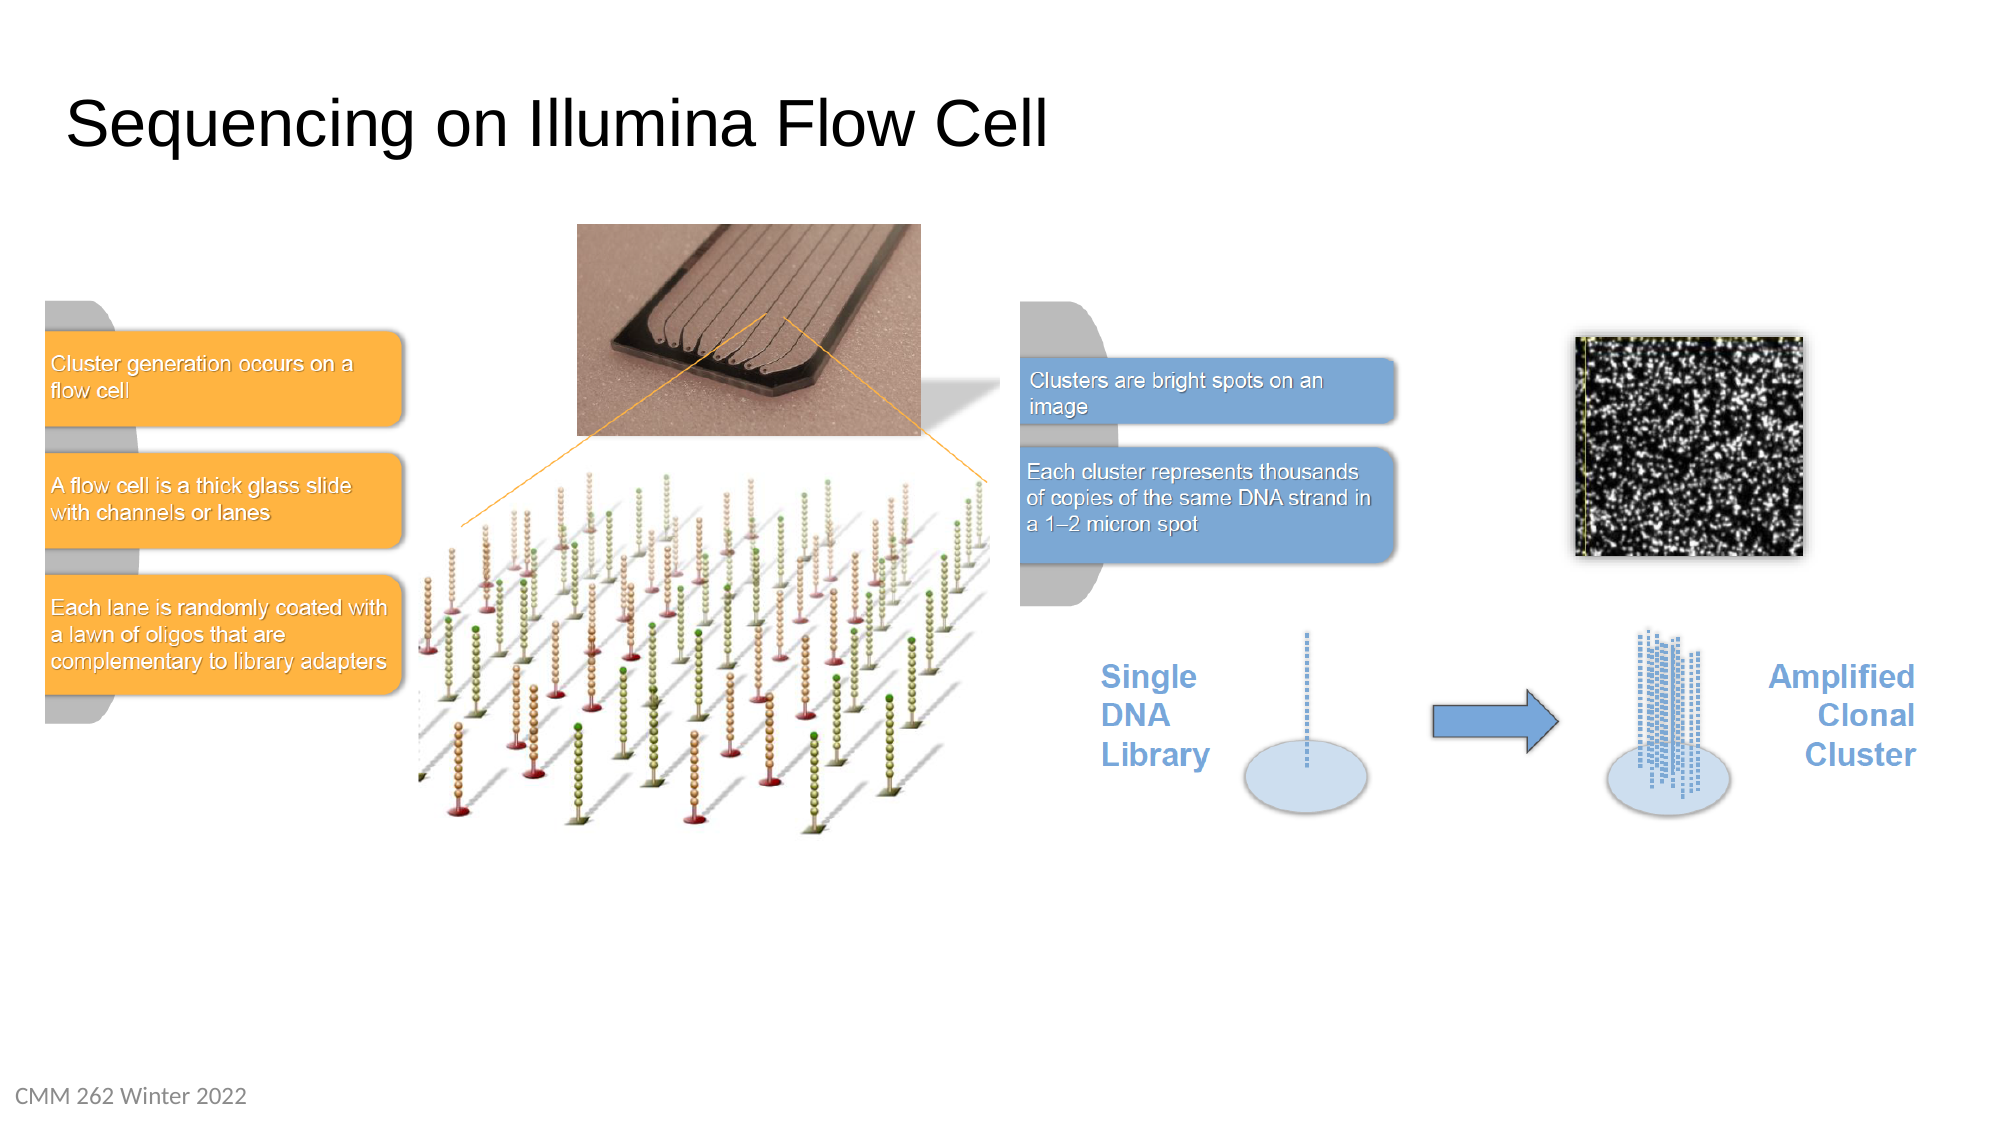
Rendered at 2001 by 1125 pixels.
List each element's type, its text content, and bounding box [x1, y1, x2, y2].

picture [45, 224, 1000, 843]
text_box Sequencing on Illumina Flow Cell [50, 72, 1065, 168]
footer CMM 262 Winter 2022 [0, 1065, 675, 1125]
picture [1019, 273, 1975, 836]
